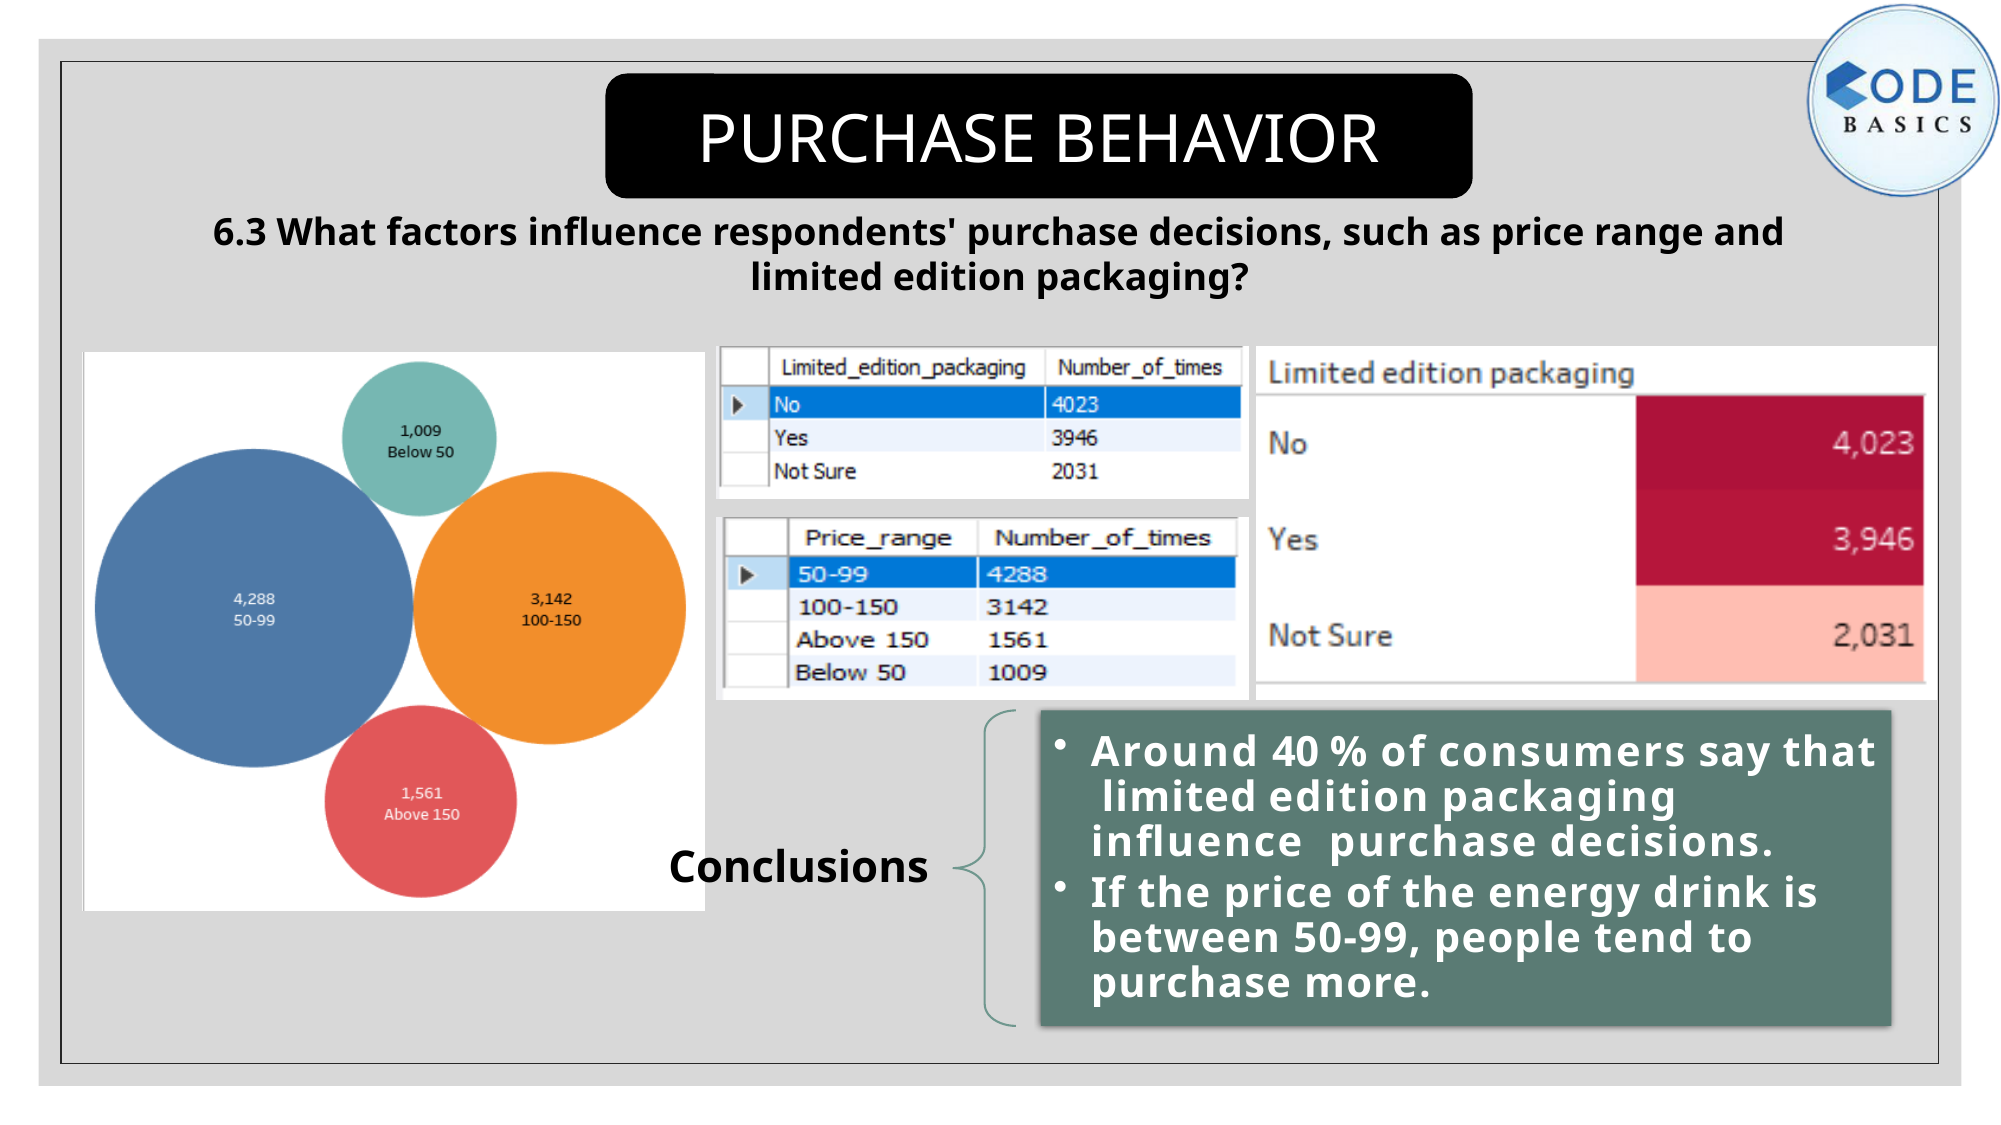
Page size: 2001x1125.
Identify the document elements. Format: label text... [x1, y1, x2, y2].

picture [1797, 0, 2000, 207]
text_box PURCHASE BEHAVIOR [605, 73, 1473, 199]
text_box 6.3 What factors influence respondents' purchase decisions, such as price range and limited edition packaging? [136, 200, 1863, 306]
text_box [640, 639, 1892, 1097]
picture [82, 352, 705, 911]
picture [716, 346, 1249, 499]
picture [1256, 346, 1937, 700]
picture [716, 517, 1249, 639]
